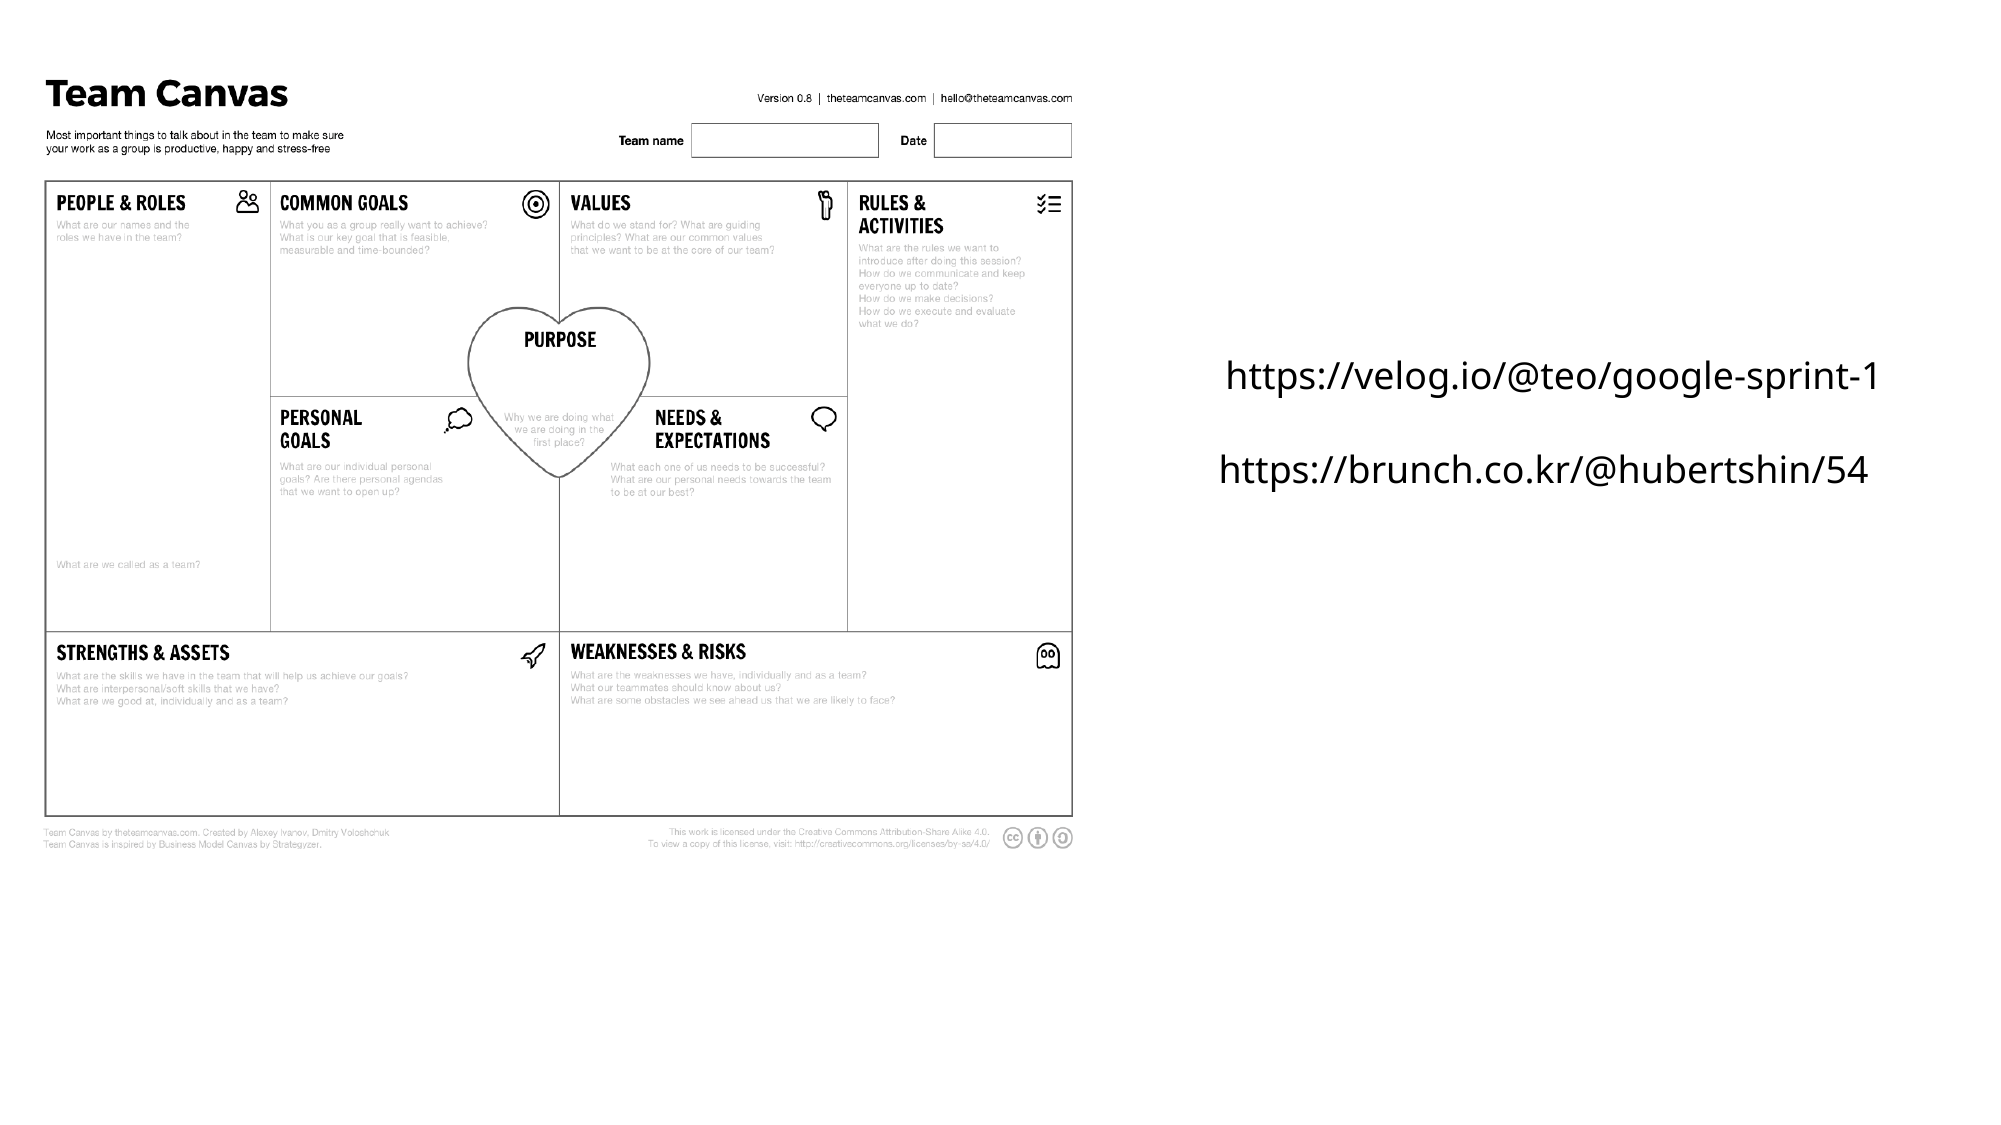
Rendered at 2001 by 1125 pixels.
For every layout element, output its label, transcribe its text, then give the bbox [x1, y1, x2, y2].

text_box https://brunch.co.kr/@hubertshin/54 [1203, 438, 1884, 499]
picture [13, 50, 1101, 864]
text_box https://velog.io/@teo/google-sprint-1 [1210, 344, 1898, 405]
